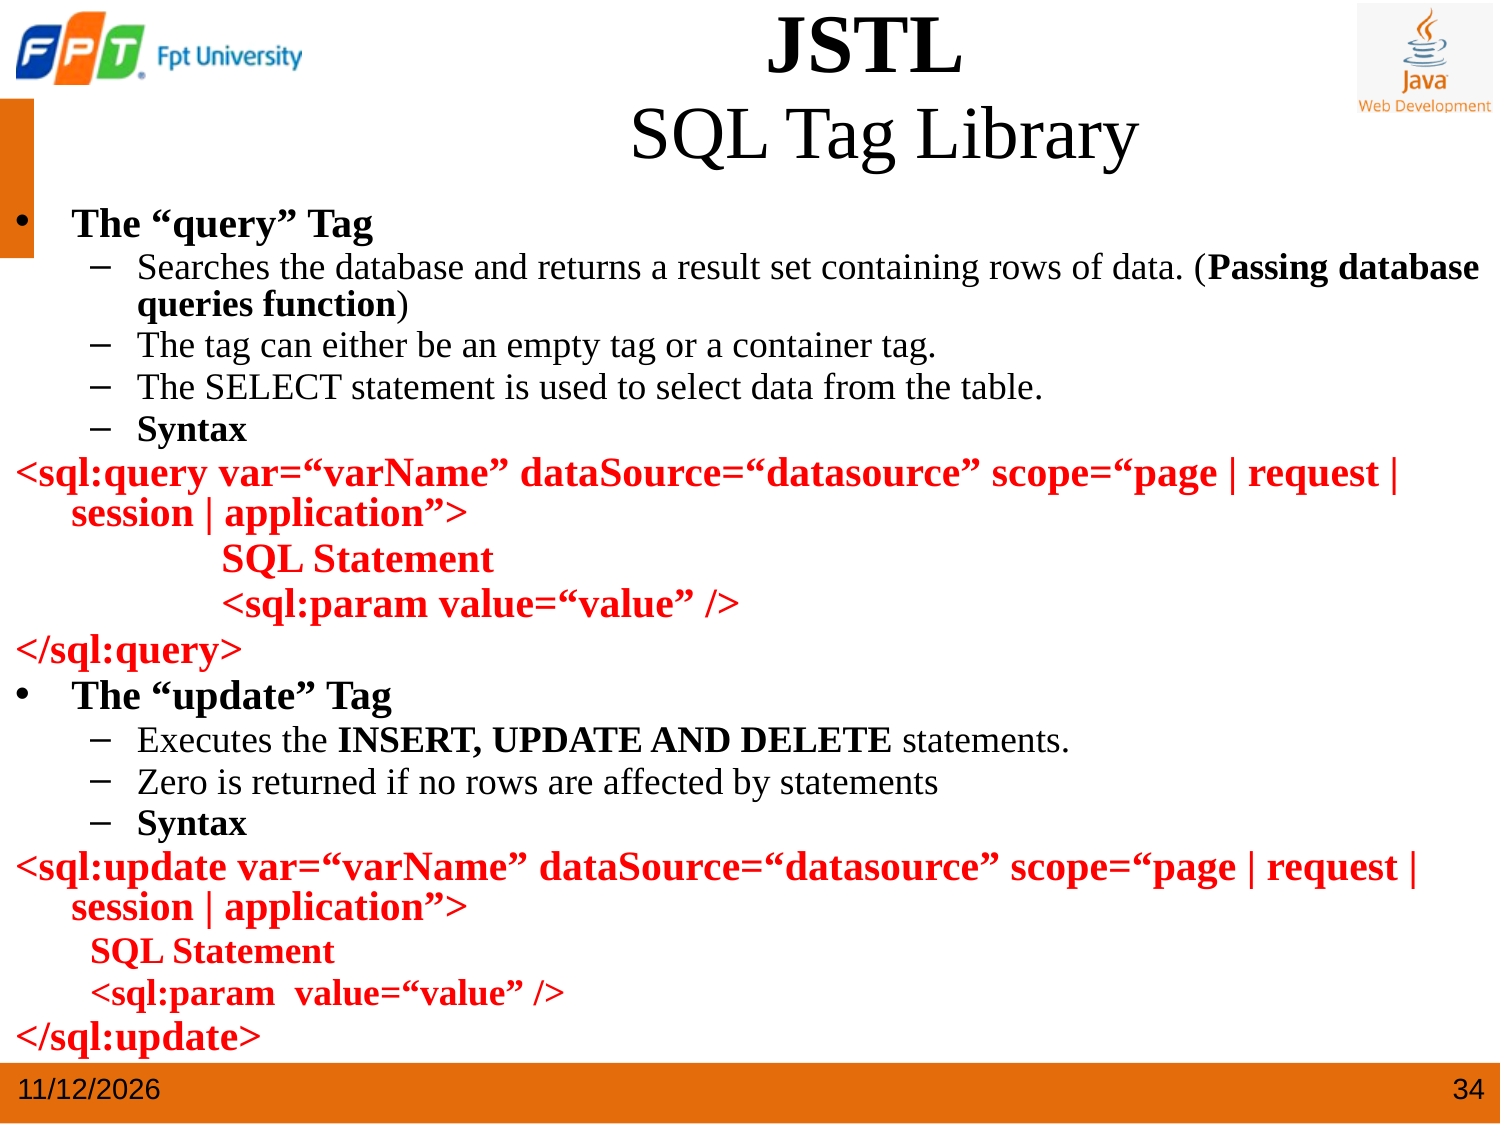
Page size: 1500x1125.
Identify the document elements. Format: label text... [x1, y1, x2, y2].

list The “query” Tag Searches the database and returns a result set containing rows of data. (Passing database queries function) The tag can either be an empty tag or a container tag. The SELECT statement is used to select data from the table. Syntax <sql:query var=“varName” dataSource=“datasource” scope=“page | request | session | application”> SQL Statement <sql:param value=“value” /> </sql:query> The “update” Tag Executes the INSERT, UPDATE AND DELETE statements. Zero is returned if no rows are affected by statements Syntax <sql:update var=“varName” dataSource=“datasource” scope=“page | request | session | application”> SQL Statement <sql:param value=“value” /> </sql:update> [0, 197, 1500, 1063]
title JSTL SQL Tag Library [246, 0, 1500, 185]
picture [16, 11, 246, 85]
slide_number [2, 1063, 231, 1123]
slide_number 34 [1050, 1063, 1500, 1124]
